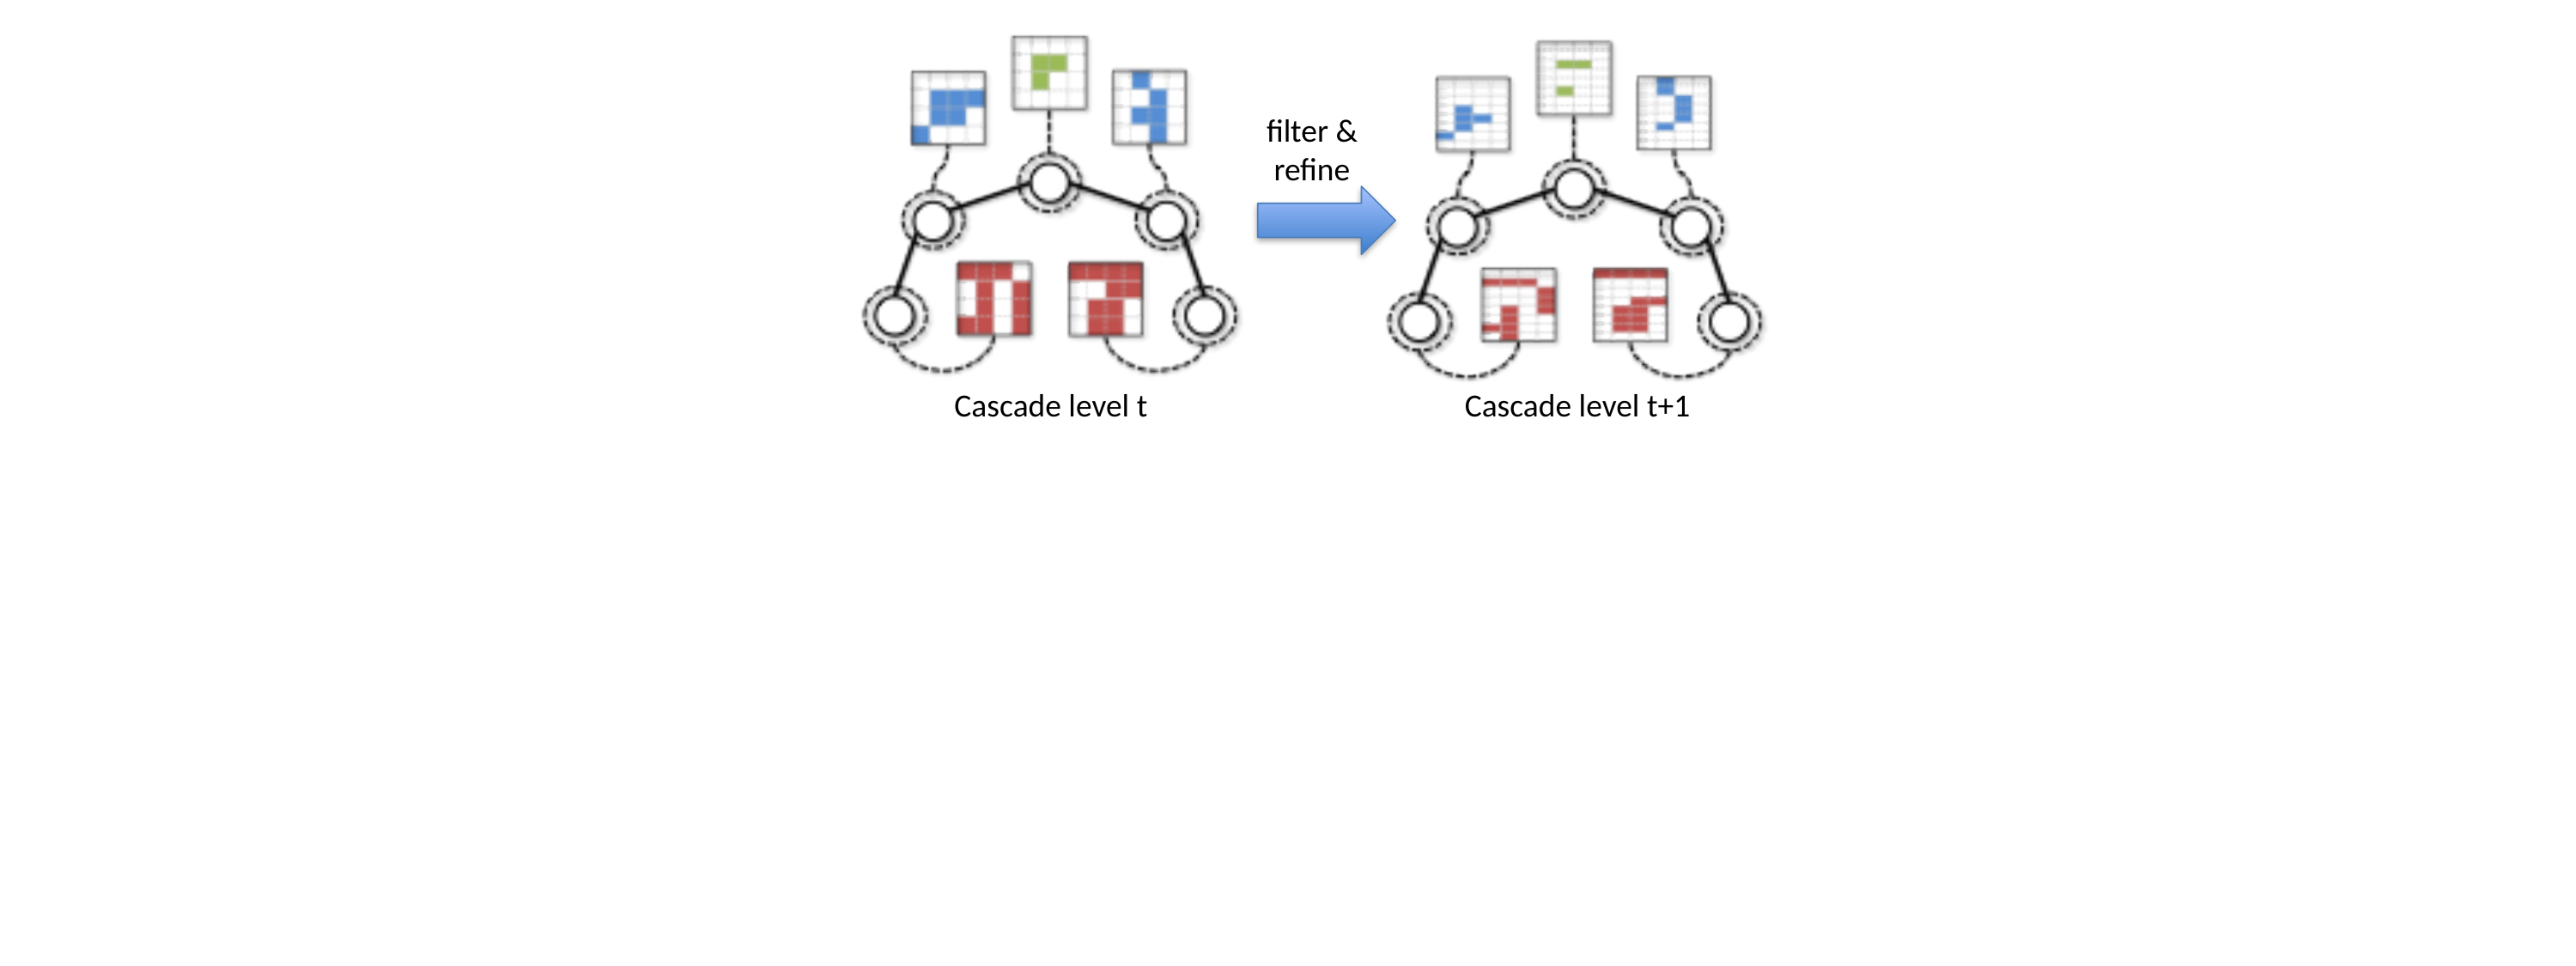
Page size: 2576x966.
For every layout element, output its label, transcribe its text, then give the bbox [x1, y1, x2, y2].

picture [849, 27, 1249, 392]
text_box Cascade level t [941, 399, 1161, 430]
text_box filter & refine [1253, 103, 1370, 193]
text_box [1256, 193, 1370, 256]
picture [1375, 32, 1774, 387]
text_box Cascade level t+1 [1452, 395, 1704, 430]
